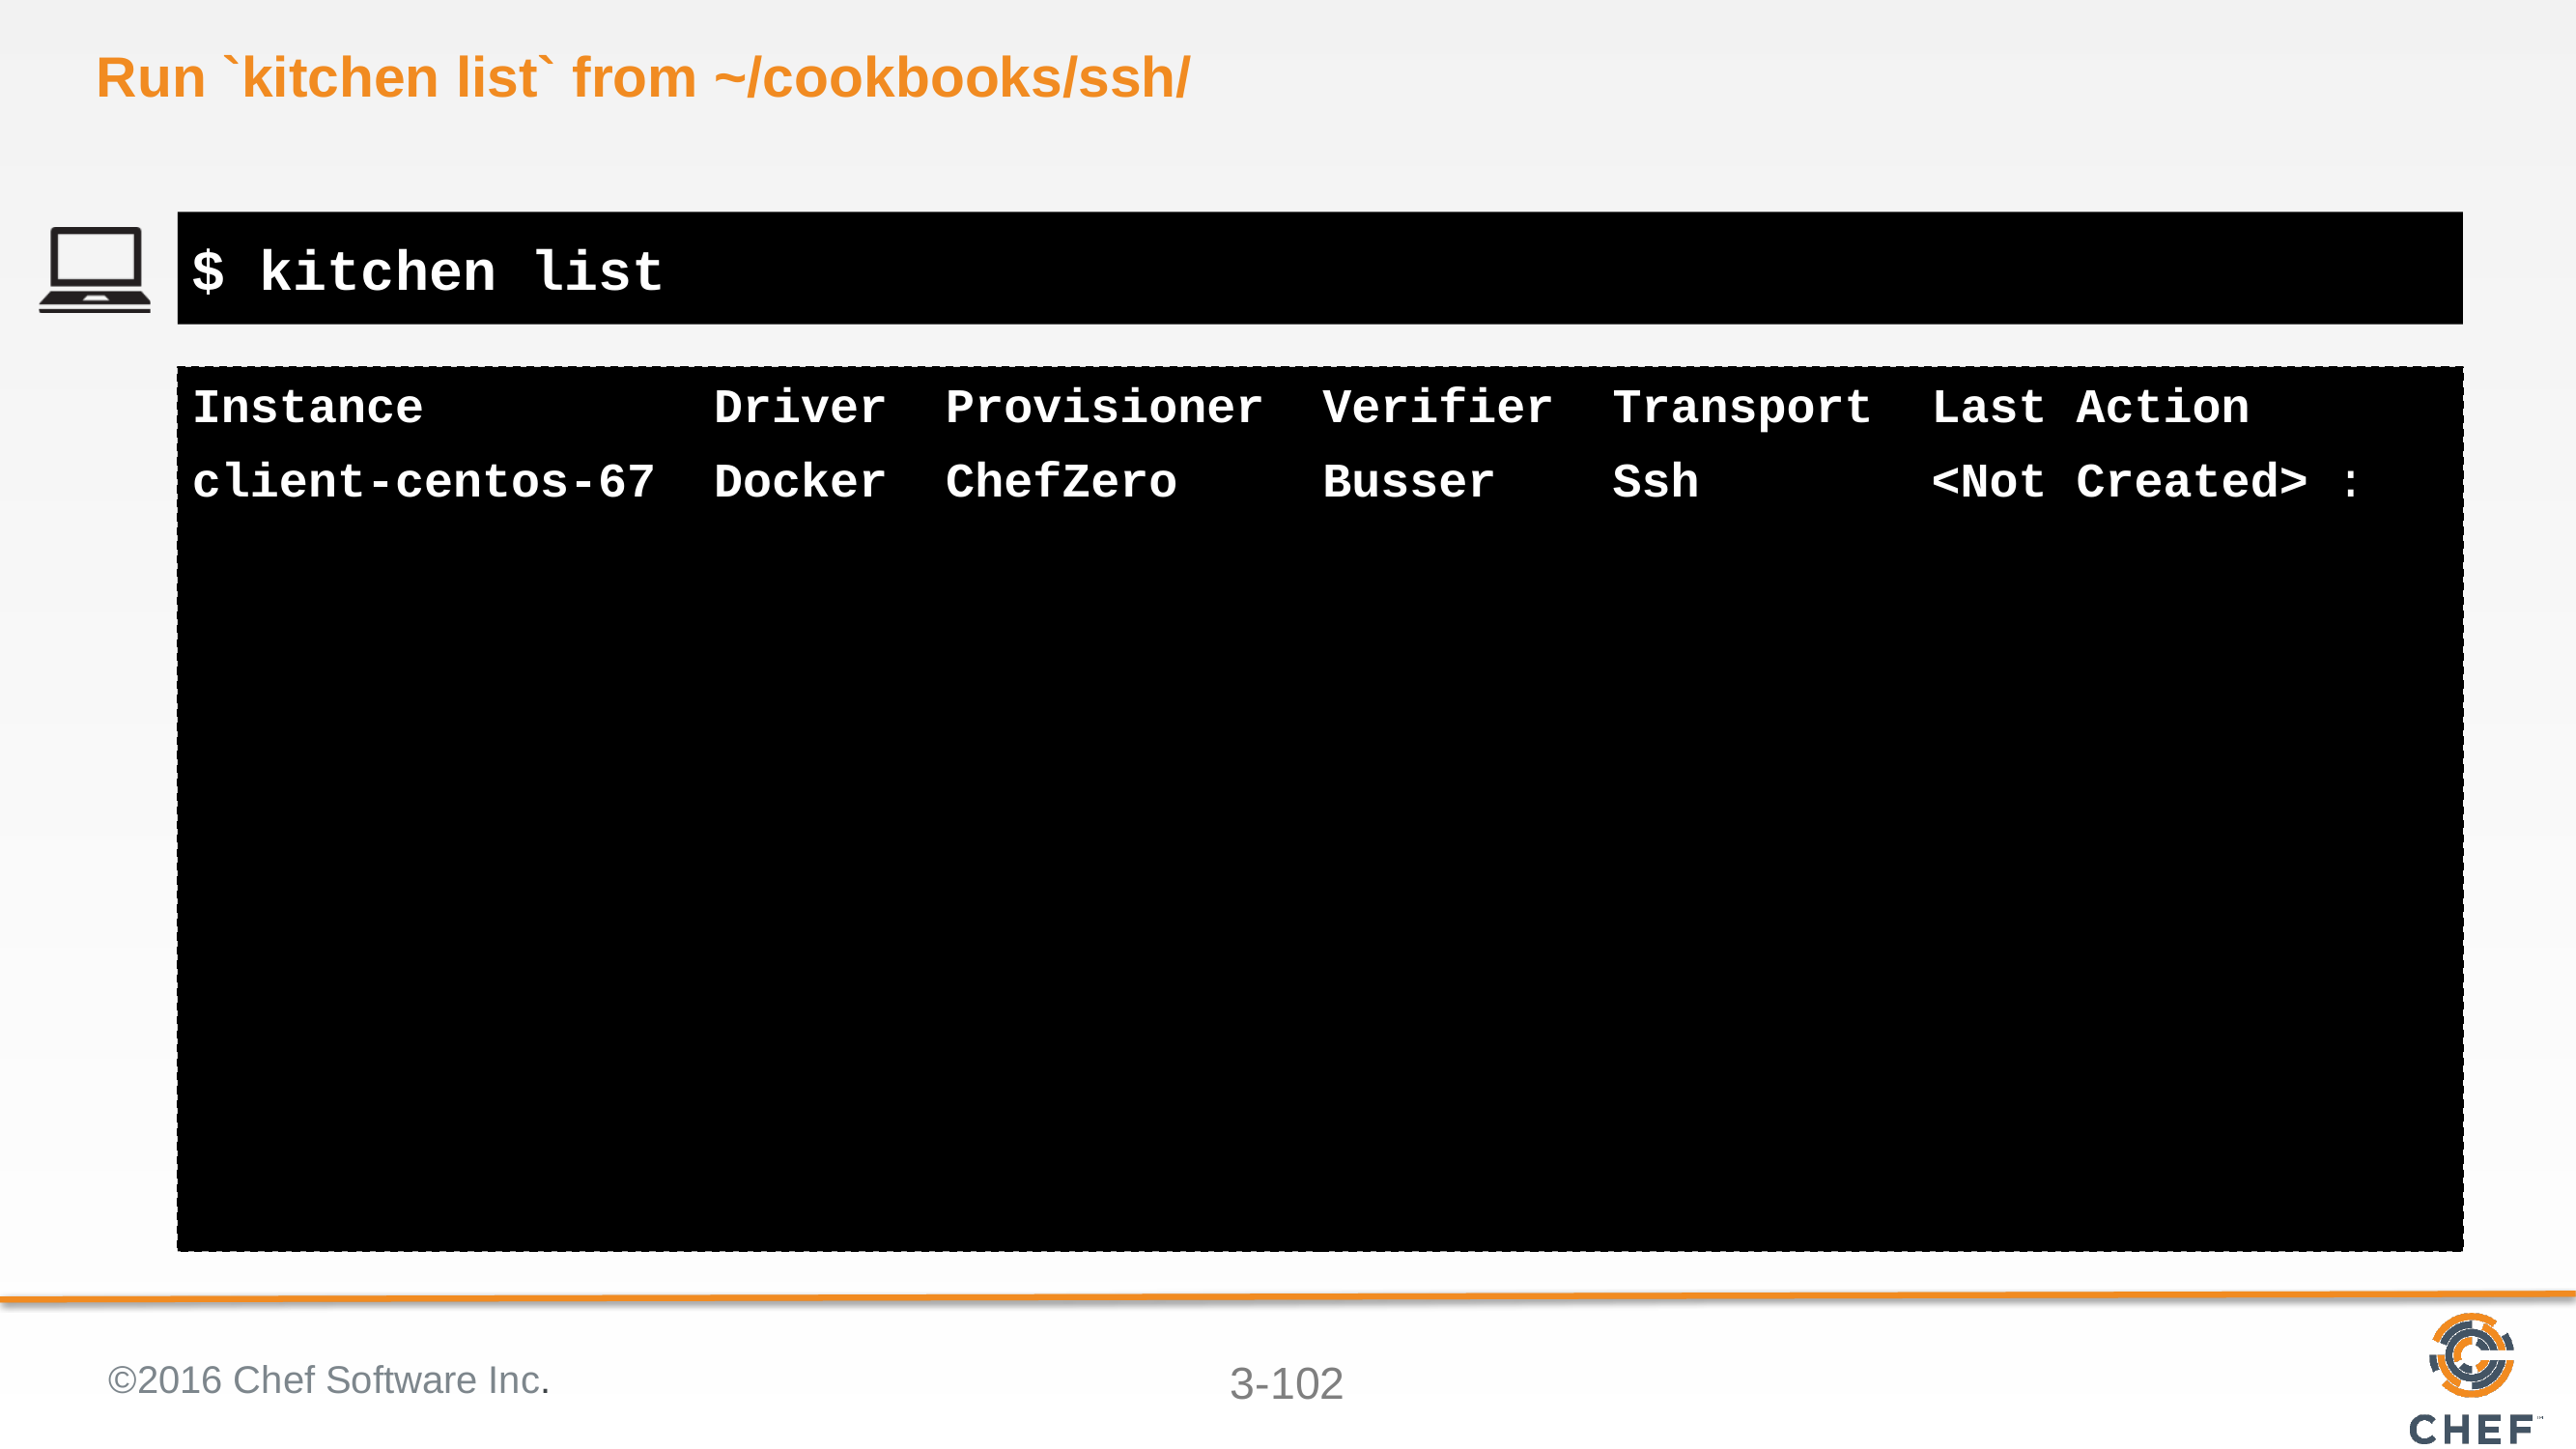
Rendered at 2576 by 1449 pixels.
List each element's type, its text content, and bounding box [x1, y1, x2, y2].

list Instance Driver Provisioner Verifier Transport Last Action client-centos-67 Docker ChefZero Busser Ssh <Not Created> : [177, 366, 2464, 1252]
title Run `kitchen list` from ~/cookbooks/ssh/ [96, 48, 2463, 180]
picture [2399, 1297, 2551, 1449]
list $ kitchen list [177, 212, 2463, 325]
